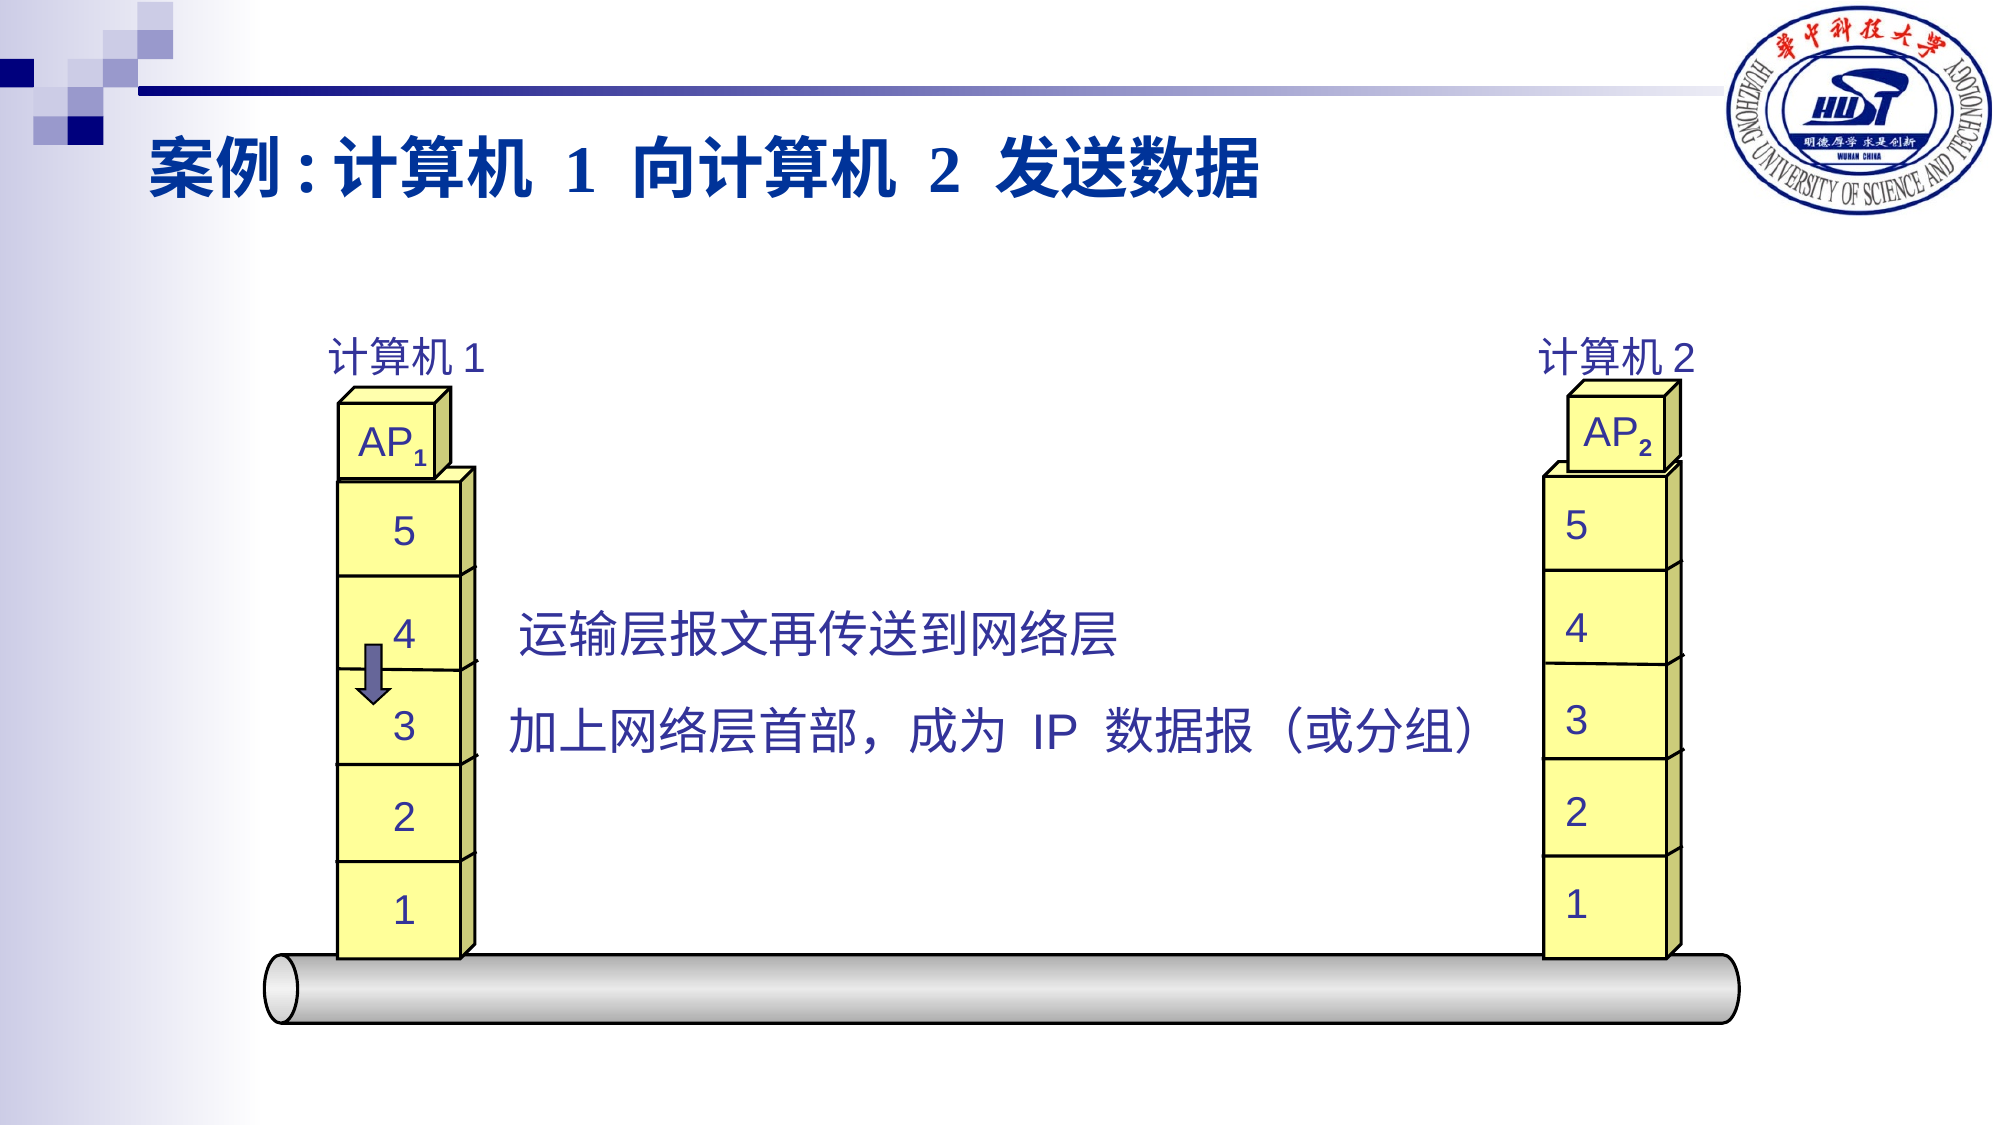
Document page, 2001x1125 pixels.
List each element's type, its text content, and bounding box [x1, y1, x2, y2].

text_box 2 [1550, 777, 1604, 842]
text_box 1 [378, 875, 432, 941]
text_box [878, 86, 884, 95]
text_box [337, 565, 477, 576]
title 案例:计算机 1 向计算机 2 发送数据 [133, 112, 1504, 219]
text_box [1543, 848, 1682, 959]
text_box 4 [1550, 593, 1604, 659]
text_box [1543, 461, 1682, 570]
text_box [357, 644, 390, 705]
text_box 5 [378, 496, 432, 562]
text_box 计算机 2 [1522, 323, 1711, 389]
text_box AP1 [343, 407, 443, 479]
text_box [1541, 846, 1683, 856]
text_box [382, 660, 479, 671]
text_box 4 [378, 599, 432, 665]
text_box 计算机 1 [313, 323, 501, 389]
text_box [337, 467, 475, 575]
text_box 2 [378, 782, 432, 848]
text_box [1541, 748, 1685, 759]
text_box [335, 851, 477, 862]
text_box [335, 754, 479, 765]
text_box [1543, 759, 1667, 855]
text_box 加上网络层首部，成为 IP 数据报（或分组） [493, 692, 1519, 768]
picture [1724, 1, 1993, 219]
text_box [337, 854, 475, 959]
text_box 3 [378, 690, 432, 756]
text_box 5 [1550, 490, 1604, 556]
text_box AP2 [1568, 397, 1668, 469]
text_box [264, 954, 298, 1023]
text_box [1543, 560, 1683, 571]
text_box [1545, 654, 1685, 665]
text_box [337, 765, 461, 861]
text_box [338, 387, 451, 479]
text_box [337, 576, 461, 764]
text_box 1 [1550, 869, 1604, 935]
text_box 运输层报文再传送到网络层 [504, 594, 1134, 670]
text_box 3 [1550, 685, 1604, 750]
text_box [1543, 570, 1667, 758]
text_box [1567, 389, 1672, 472]
text_box [264, 954, 1740, 1024]
